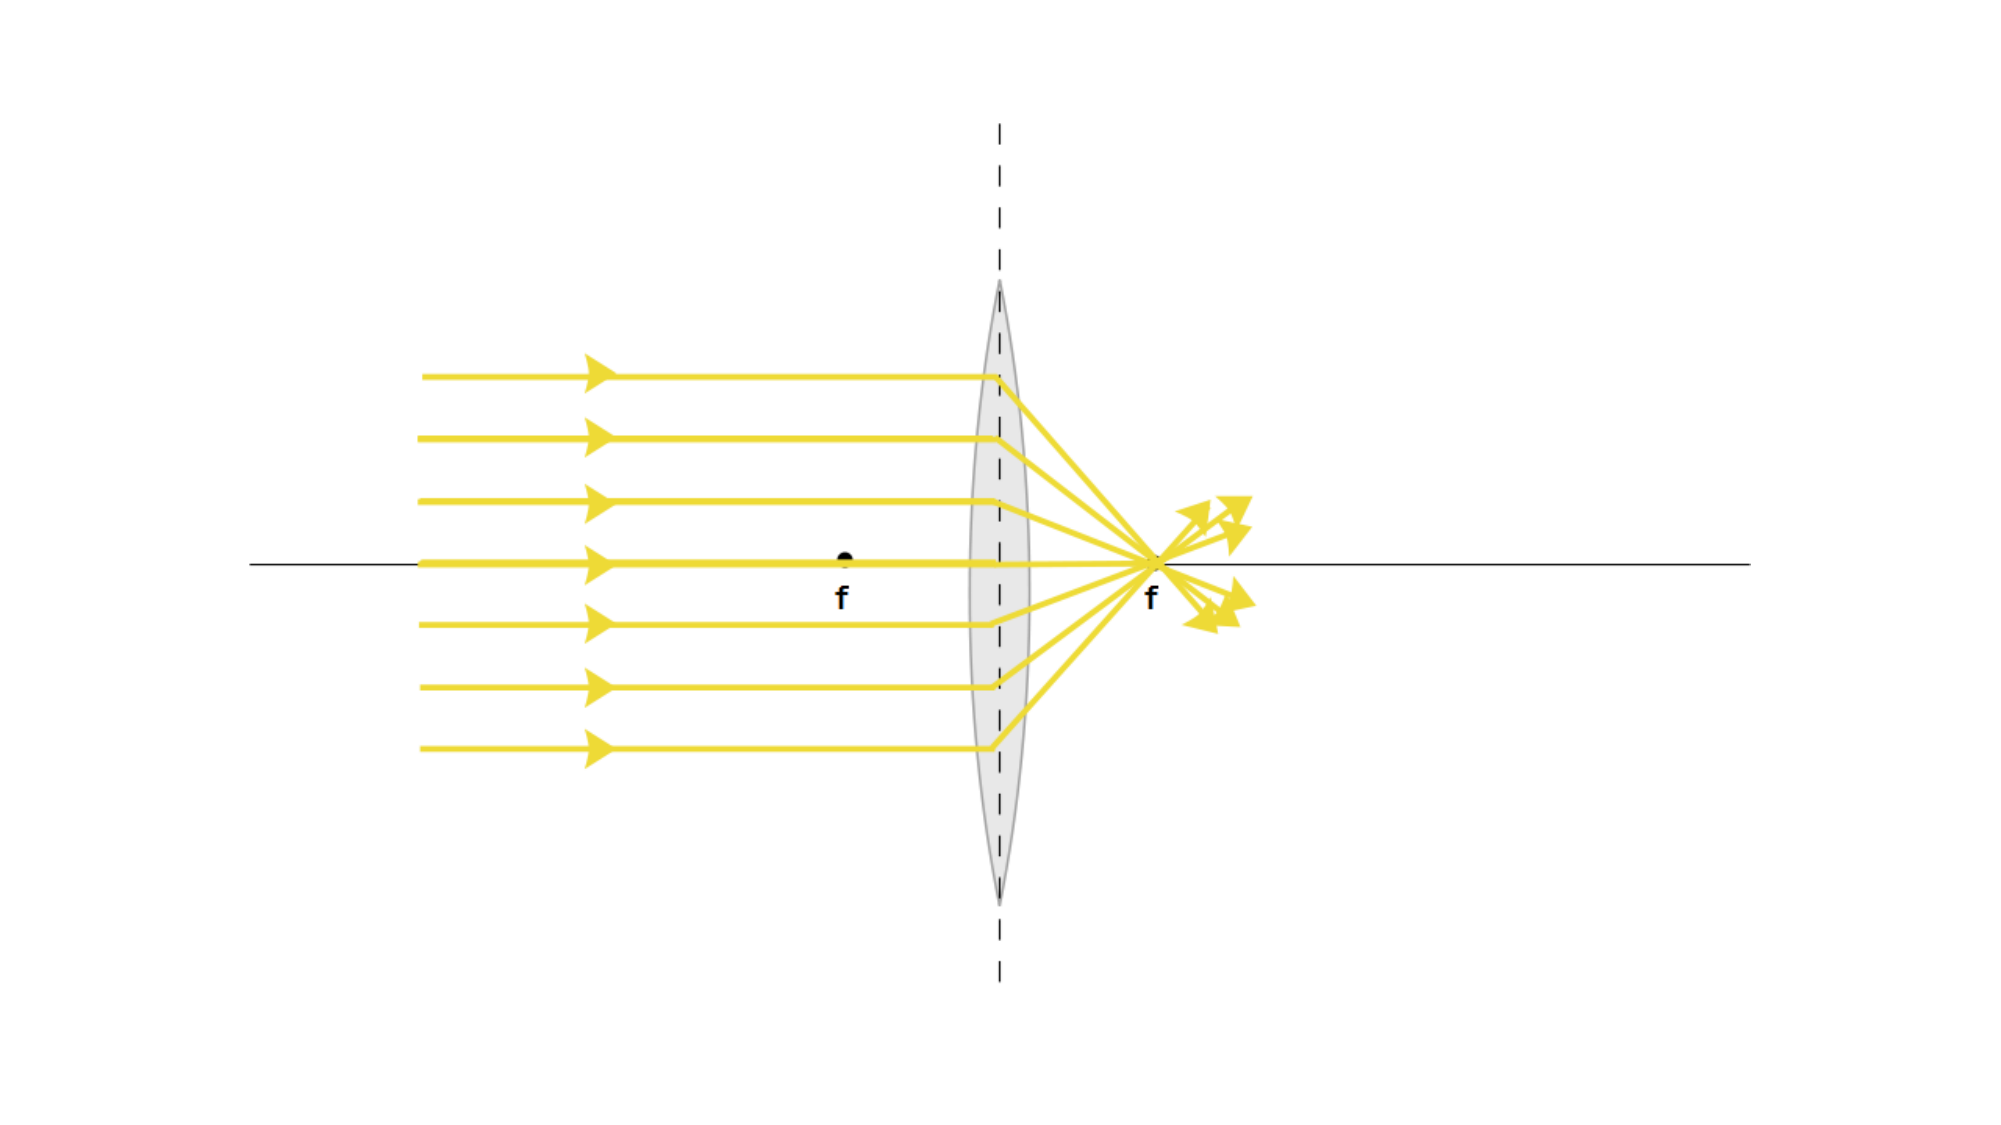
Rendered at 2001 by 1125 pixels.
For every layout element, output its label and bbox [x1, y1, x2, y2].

picture [249, 123, 1751, 1003]
